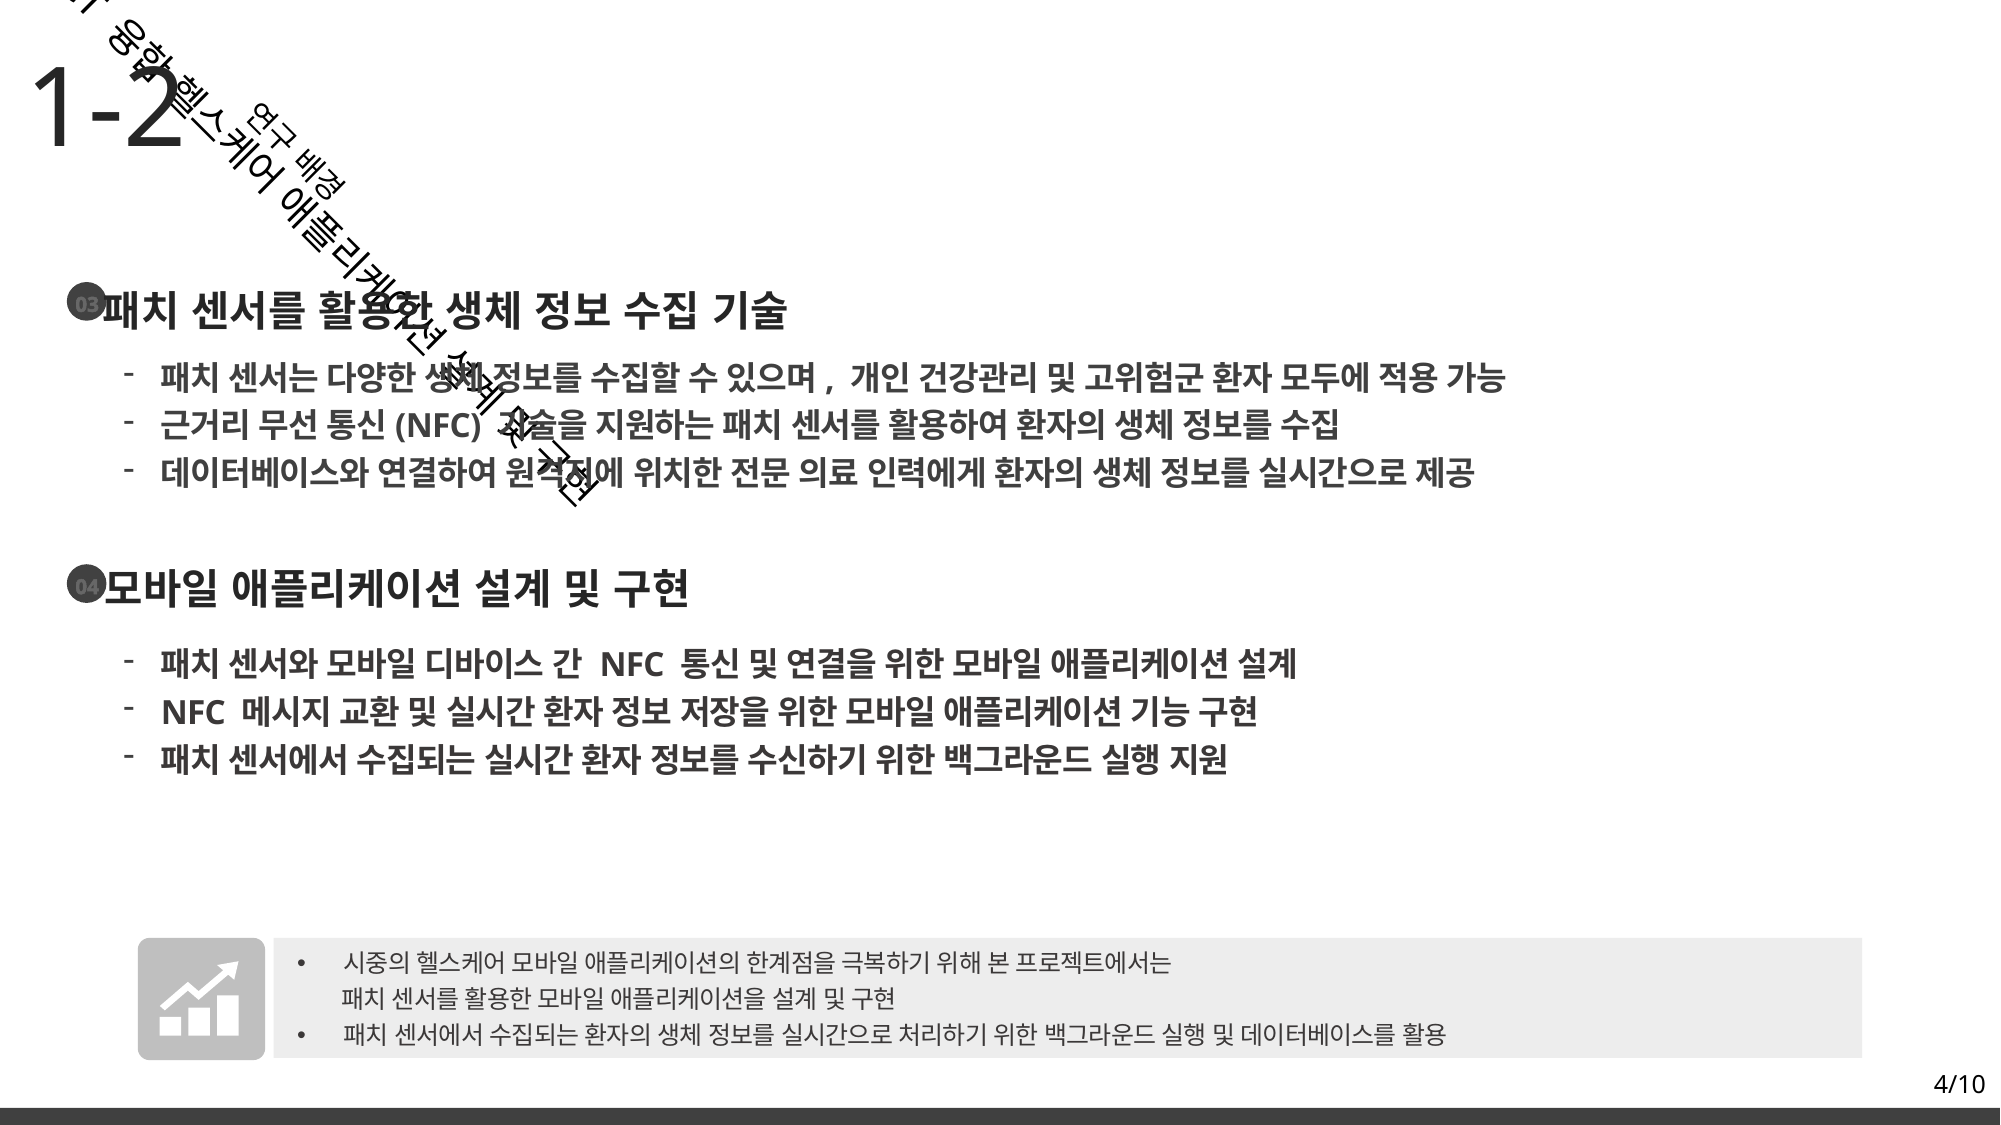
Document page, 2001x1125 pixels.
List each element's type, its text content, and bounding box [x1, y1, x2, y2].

text_box 1-2 [17, 2, 195, 176]
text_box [66, 267, 778, 340]
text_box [205, 34, 414, 267]
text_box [137, 935, 1863, 1061]
text_box 패치 센서는 다양한 생체 정보를 수집할 수 있으며, 개인 건강관리 및 고위험군 환자 모두에 적용 가능 근거리 무선 통신(NFC) 기술을 지원하는 패치 센서를 활용하여 환자의 생체 정보를 수집 데이터베이스와 연결하여 원격지에 위치한 전문 의료 인력에게 환자의 생체 정보를 실시간으로 제공 [87, 341, 1758, 500]
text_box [66, 545, 682, 618]
text_box 4/10 [1903, 1060, 2000, 1107]
text_box [0, 1107, 2000, 1125]
text_box 패치 센서와 모바일 디바이스 간 NFC 통신 및 연결을 위한 모바일 애플리케이션 설계 NFC 메시지 교환 및 실시간 환자 정보 저장을 위한 모바일 애플리케이션 기능 구현 패치 센서에서 수집되는 실시간 환자 정보를 수신하기 위한 백그라운드 실행 지원 [87, 627, 1865, 787]
